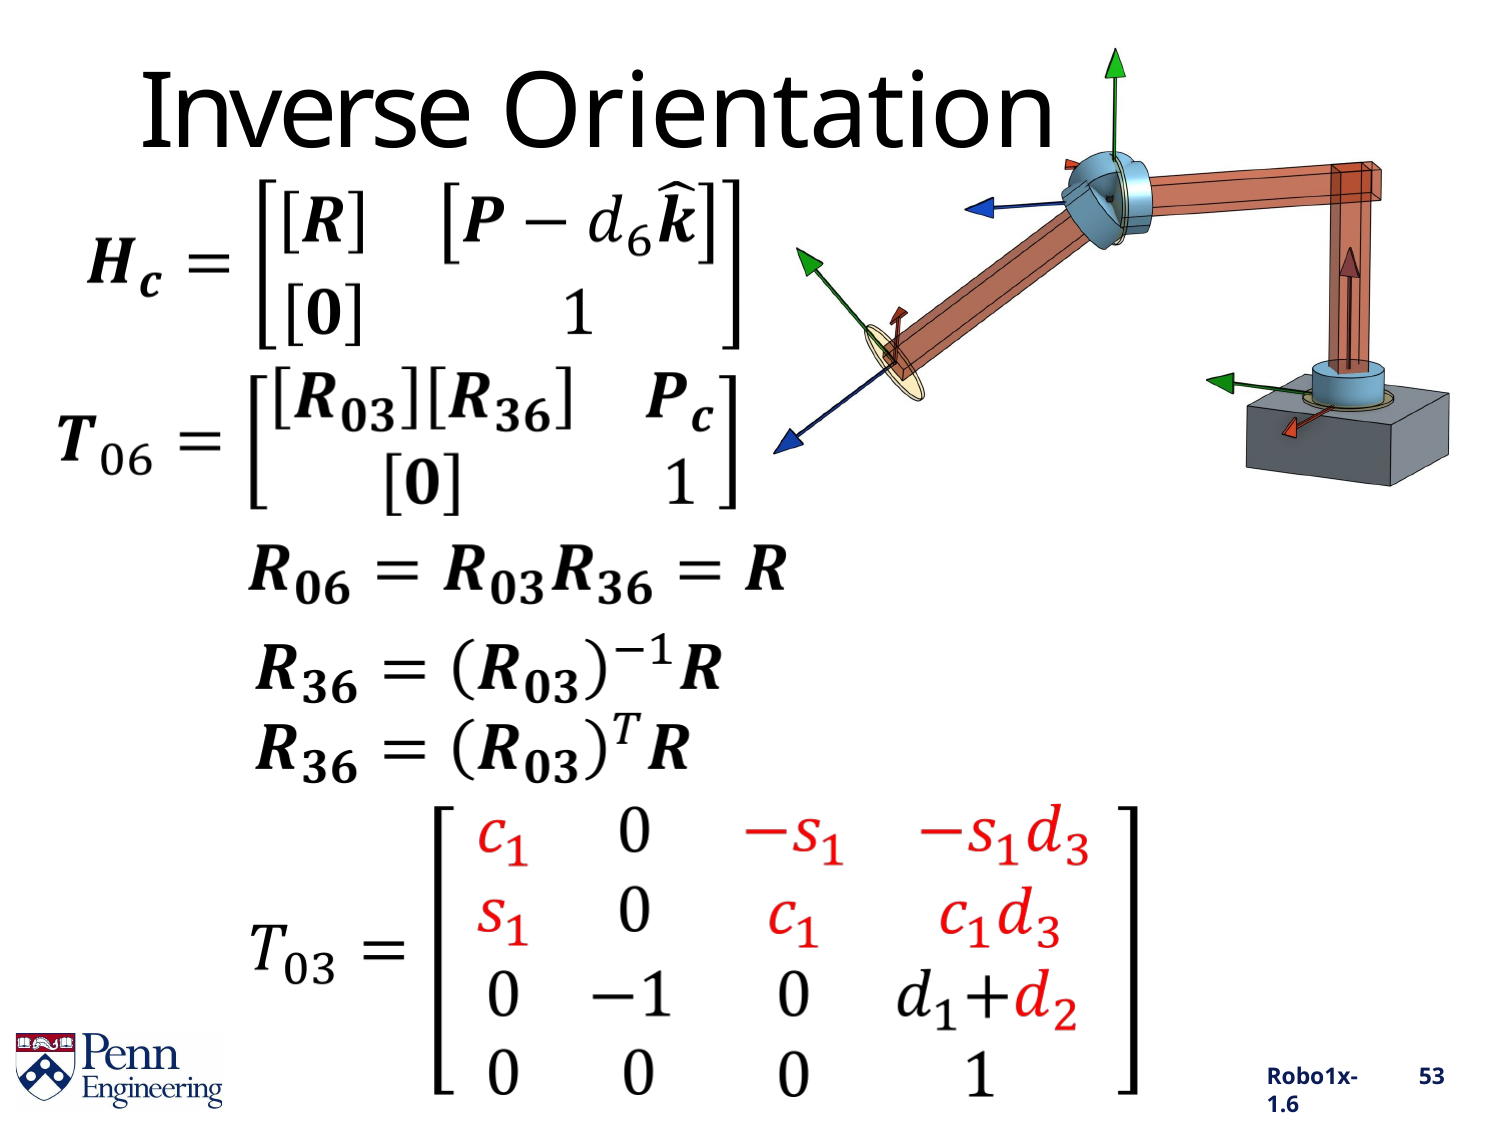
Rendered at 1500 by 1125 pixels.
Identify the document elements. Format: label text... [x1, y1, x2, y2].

text_box [201, 617, 952, 794]
text_box [134, 517, 885, 614]
slide_number 53 [1414, 1058, 1449, 1125]
picture [15, 1033, 223, 1110]
text_box [59, 162, 790, 358]
text_box Robo1x-1.6 [1264, 1058, 1390, 1117]
text_box [780, 0, 1475, 502]
title Inverse Orientation [107, 0, 1392, 230]
text_box [244, 794, 1167, 1098]
text_box [37, 349, 780, 524]
